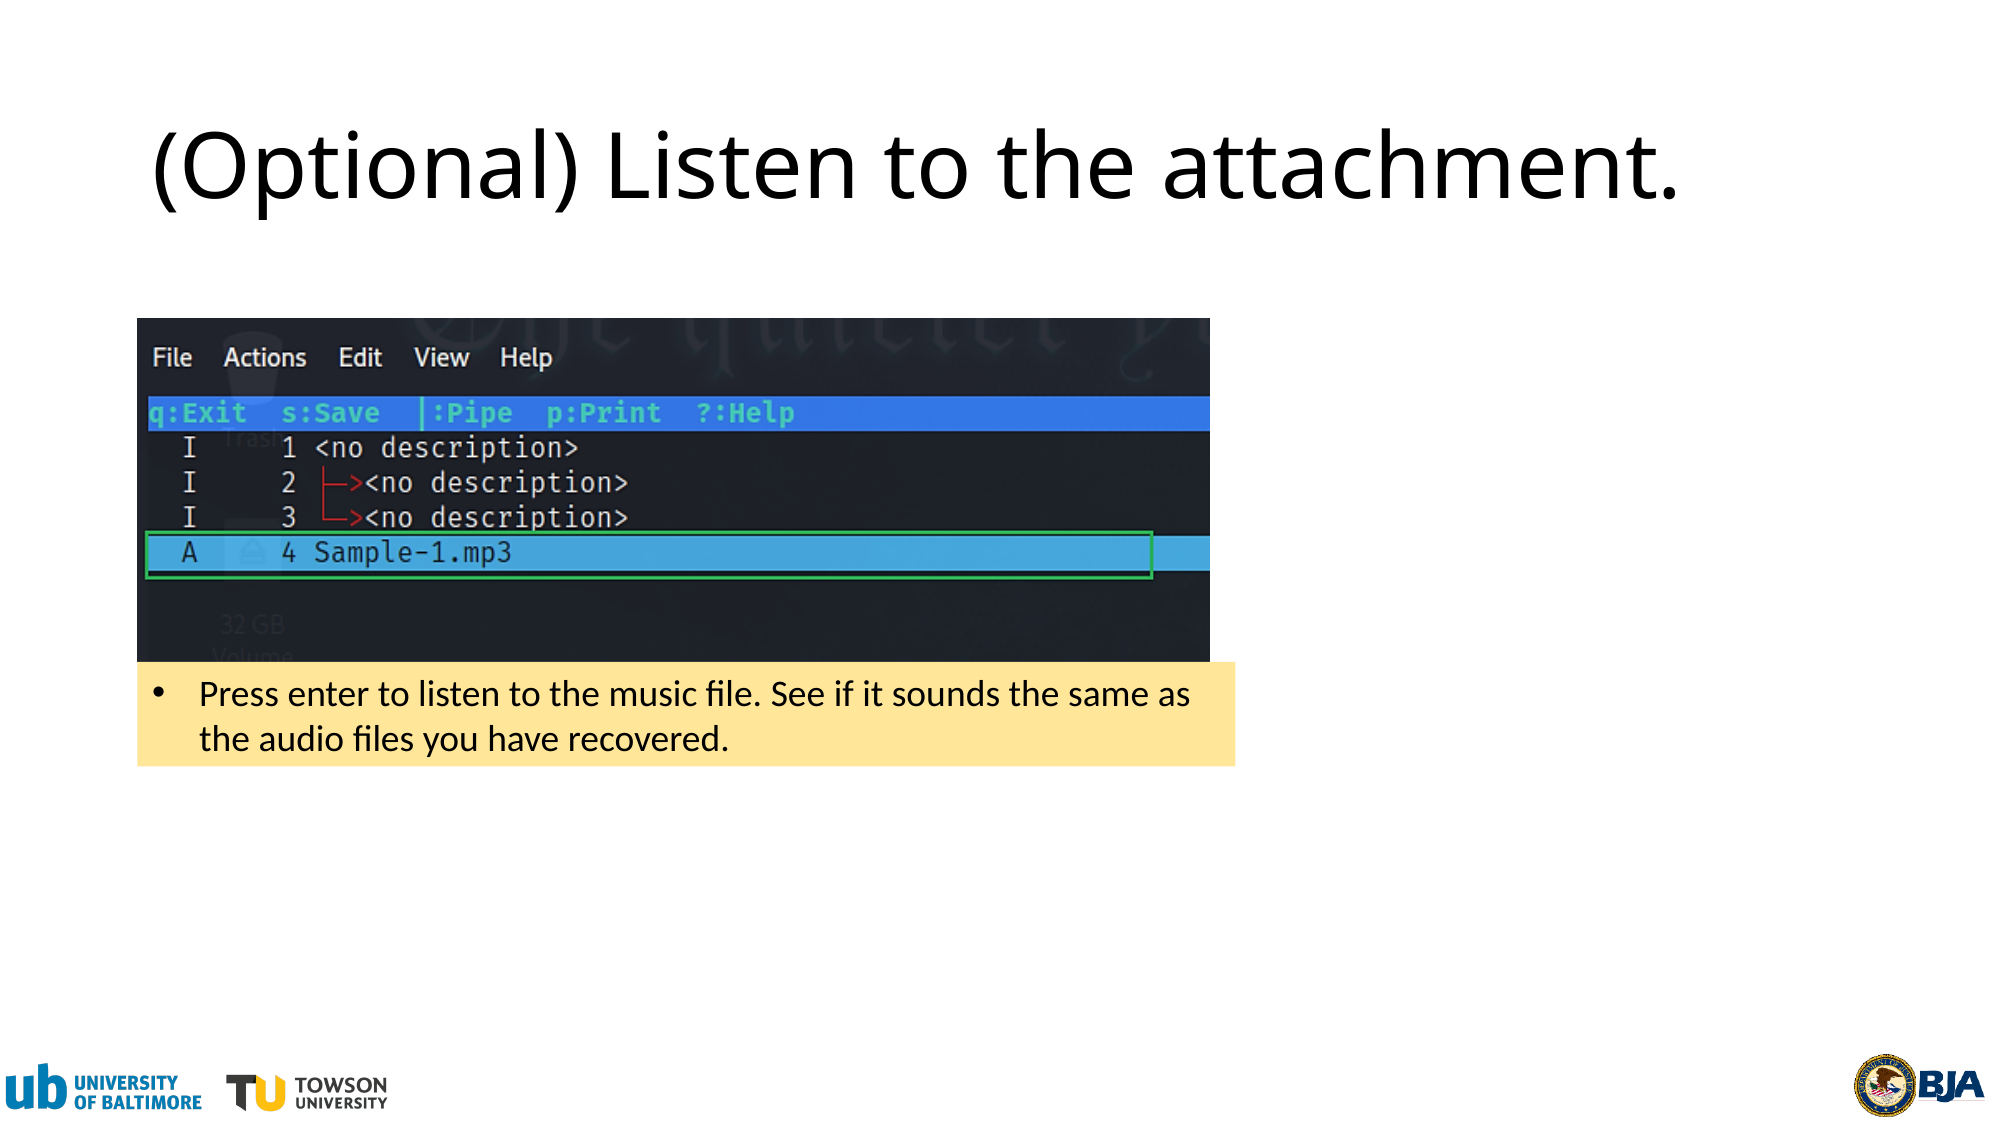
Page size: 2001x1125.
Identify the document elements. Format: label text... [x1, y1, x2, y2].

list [137, 318, 1210, 662]
text_box Press enter to listen to the music file. See if it sounds the same as the audio files you have recovered. [137, 661, 1236, 767]
title (Optional) Listen to the attachment. [137, 59, 1863, 278]
picture [1854, 1054, 1986, 1117]
picture [0, 1031, 407, 1125]
